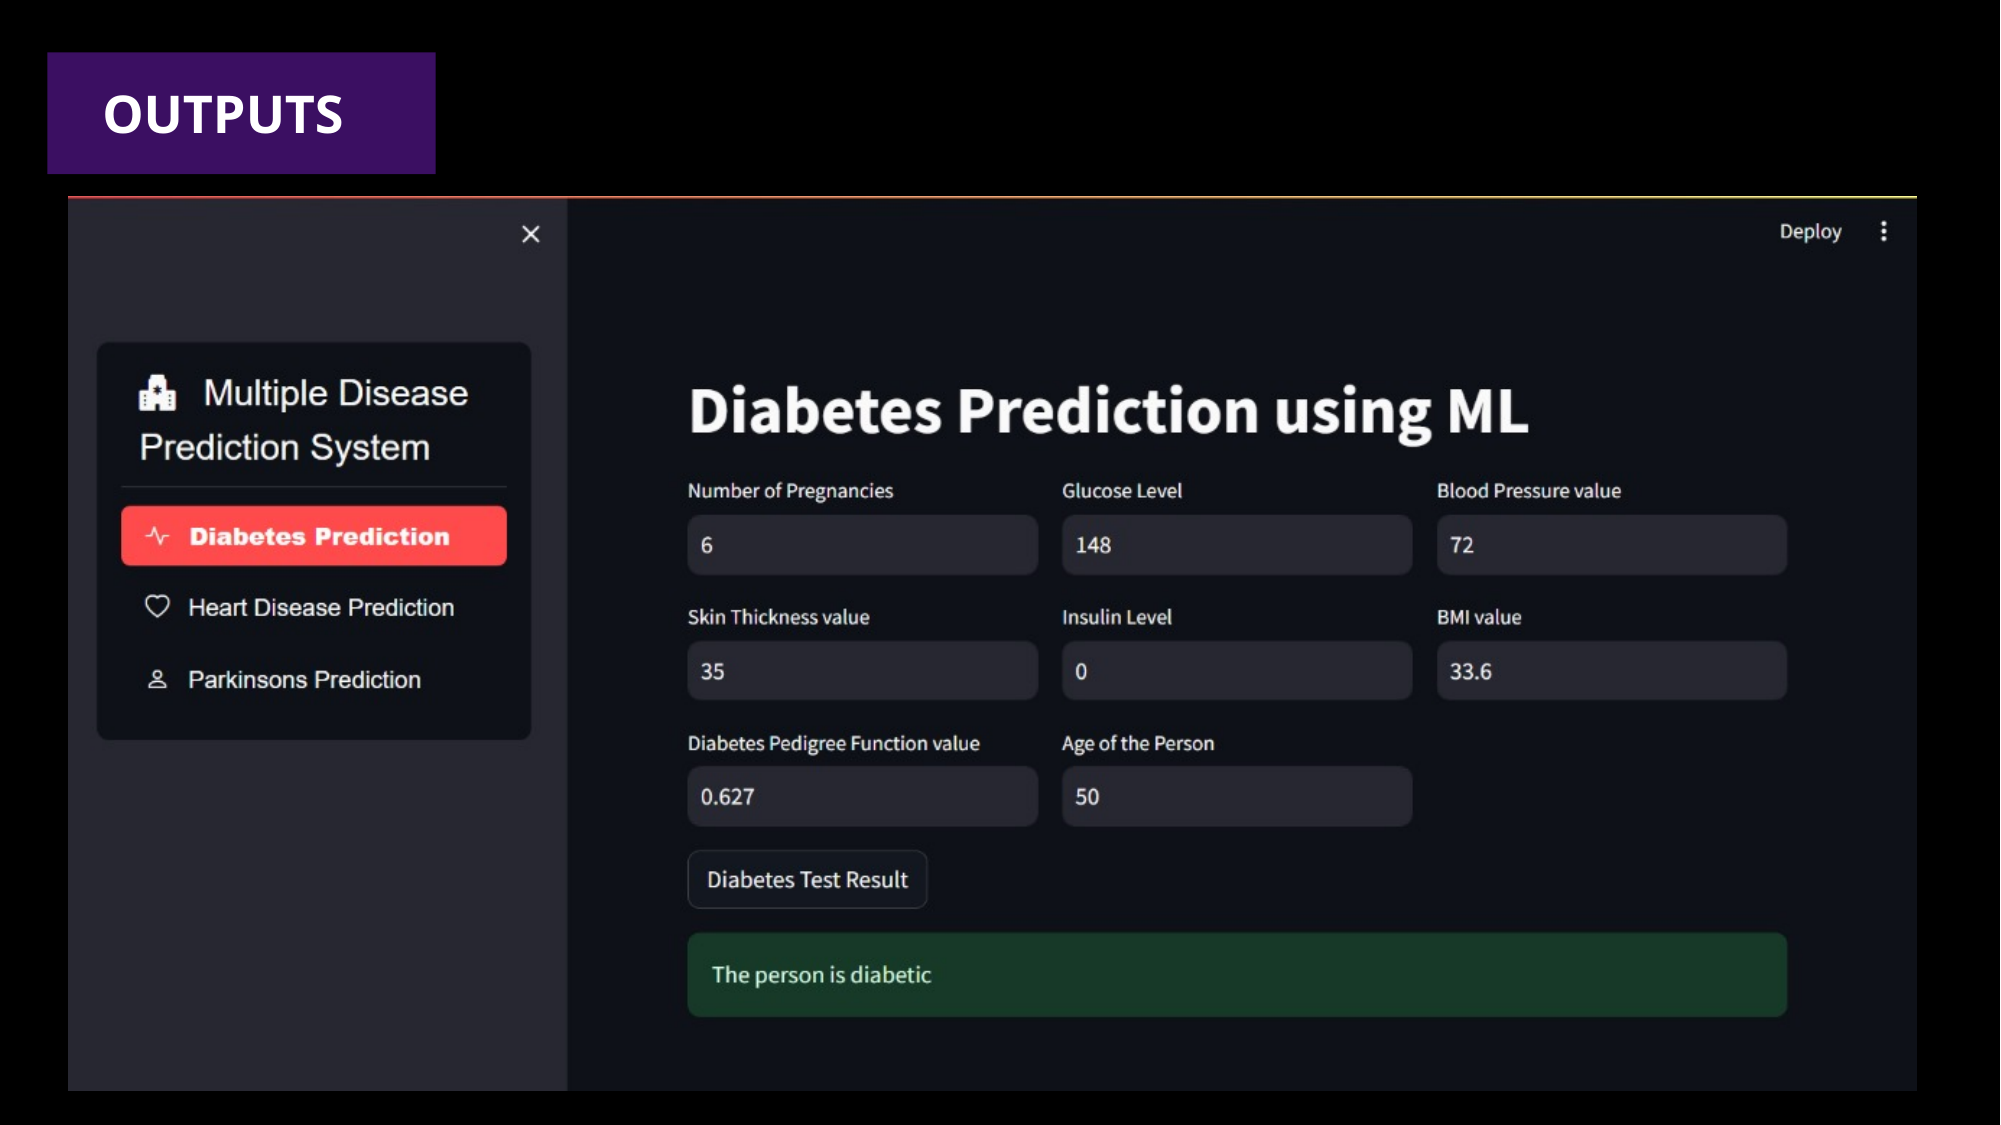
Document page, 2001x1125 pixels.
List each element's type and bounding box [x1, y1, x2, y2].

text_box [47, 52, 436, 175]
picture [68, 196, 1917, 1092]
